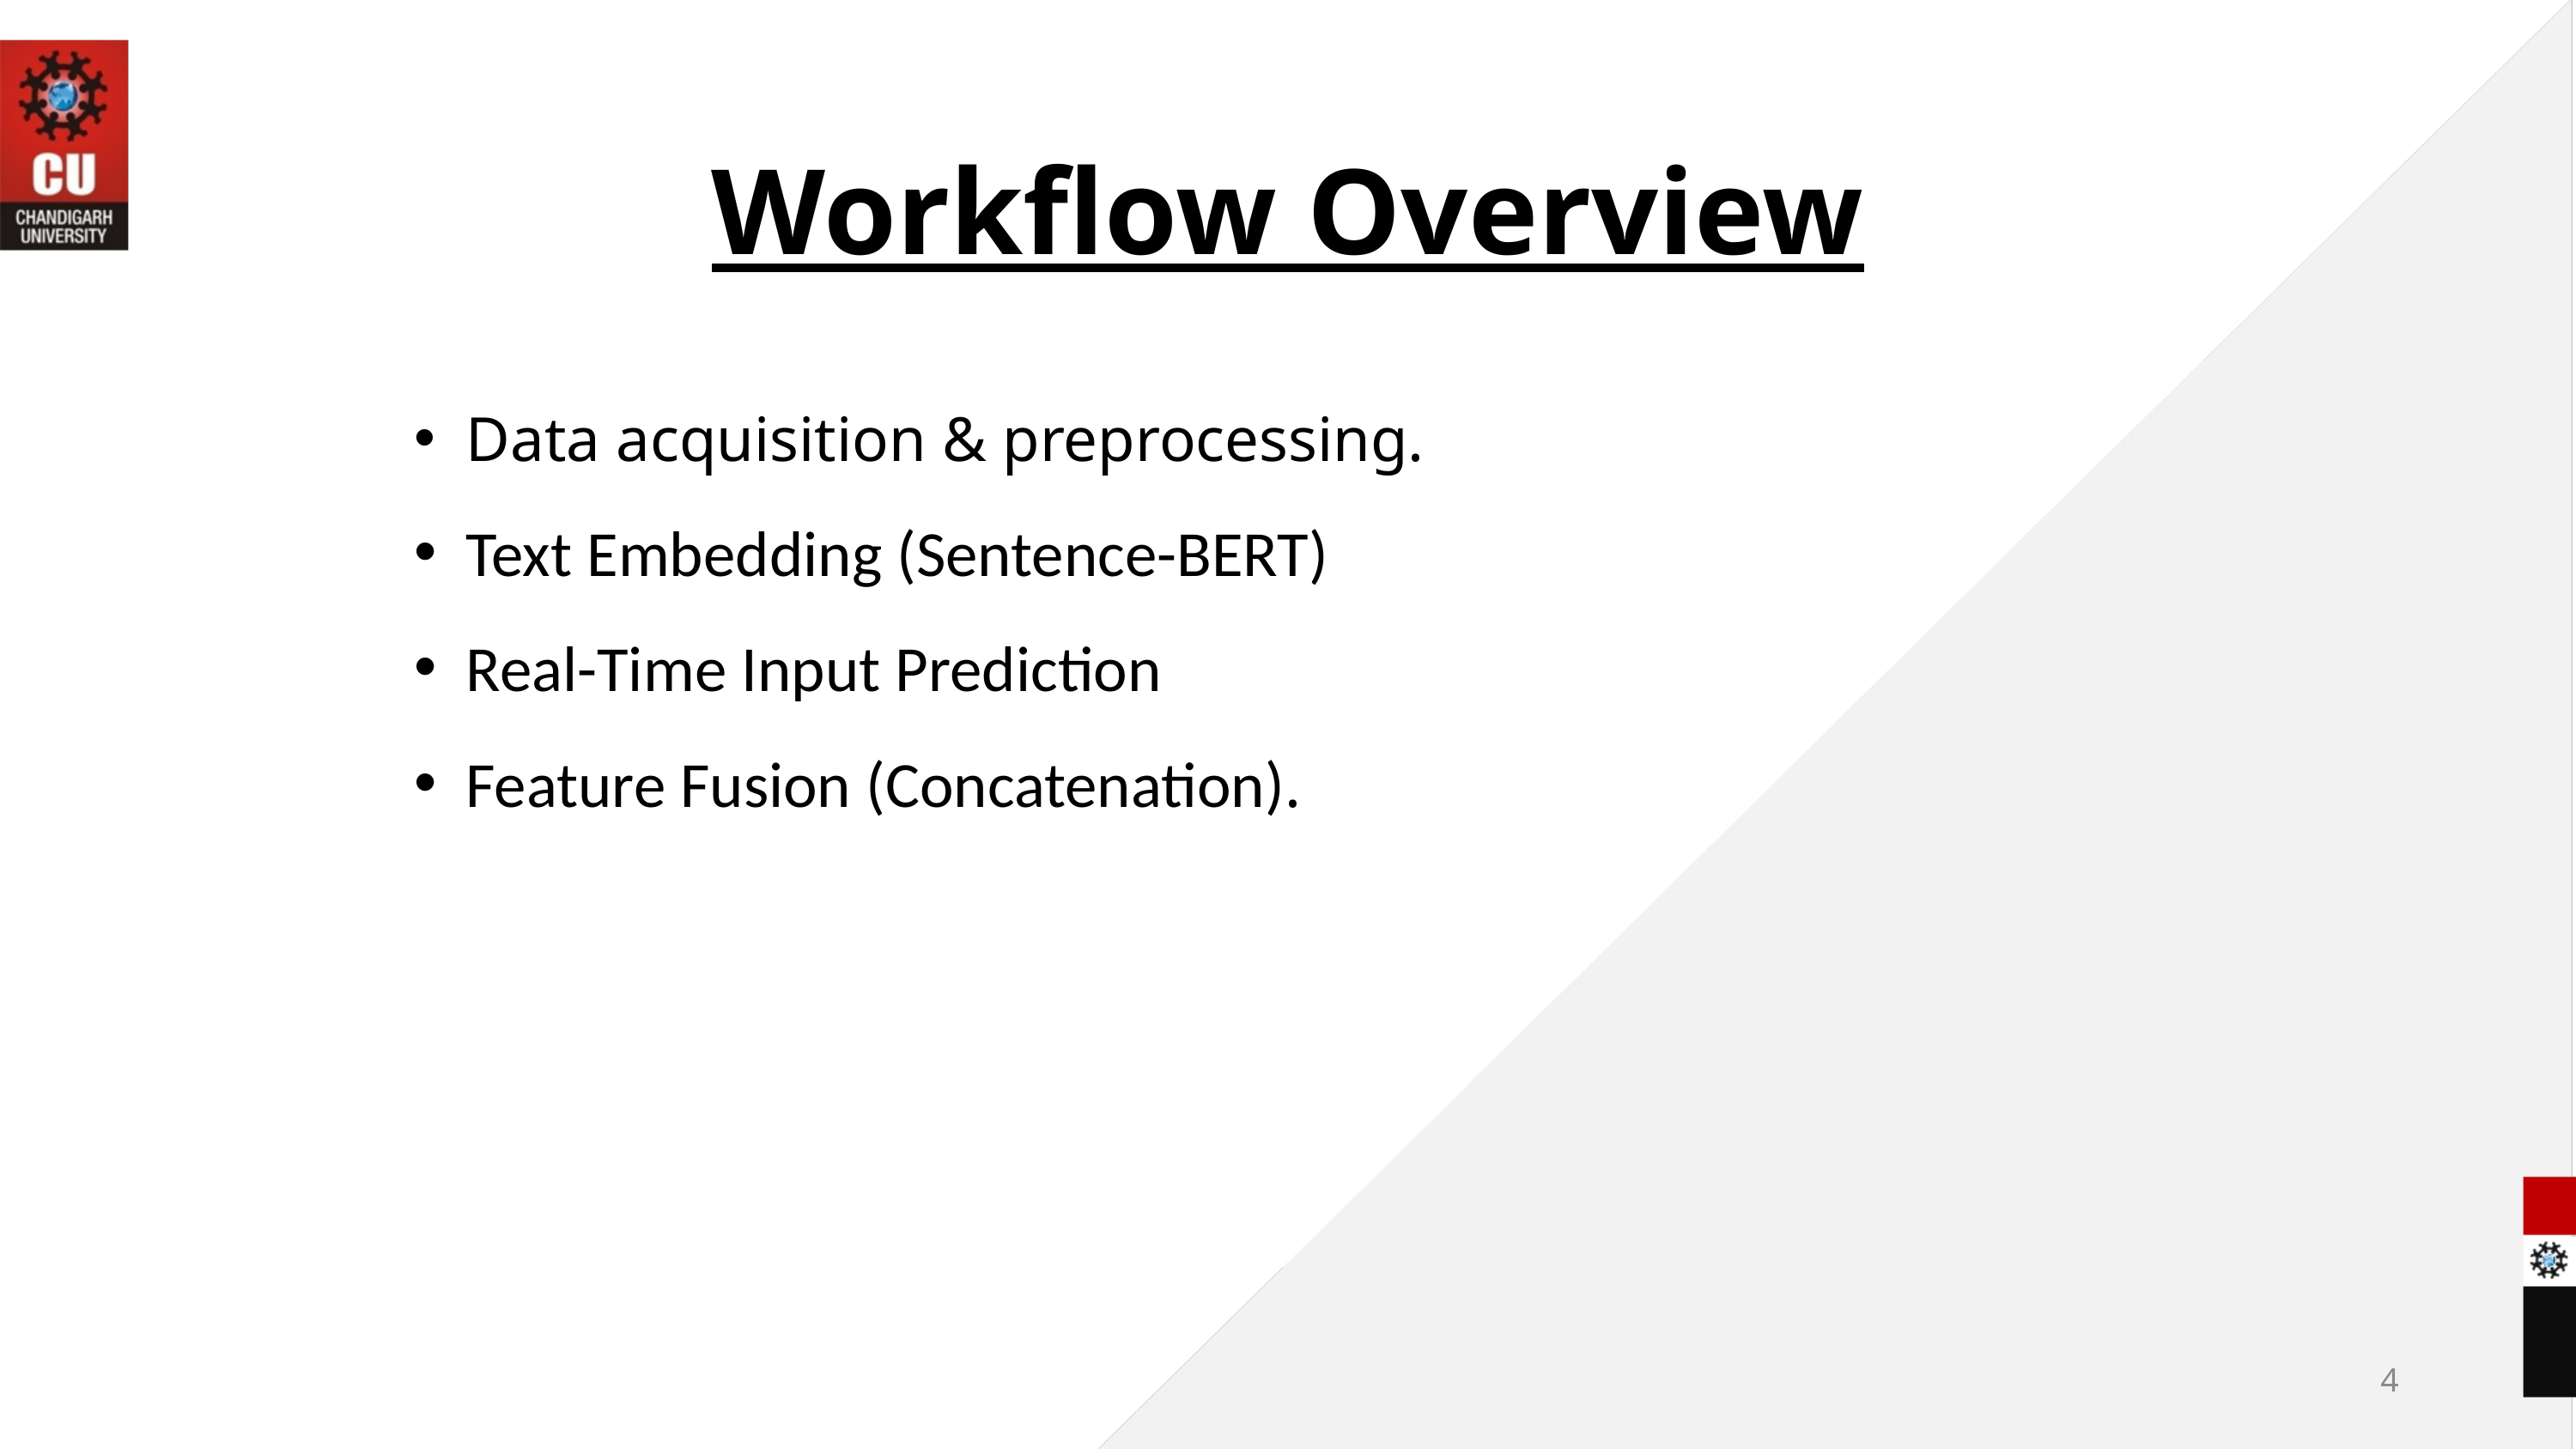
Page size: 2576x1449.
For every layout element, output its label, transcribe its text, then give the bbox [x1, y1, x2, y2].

text_box [0, 0, 2576, 1449]
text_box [1819, 1342, 2399, 1421]
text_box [177, 76, 2399, 358]
text_box Data acquisition & preprocessing. Text Embedding (Sentence-BERT) Real-Time Input Prediction Feature Fusion (Concatenation). [362, 367, 1796, 936]
